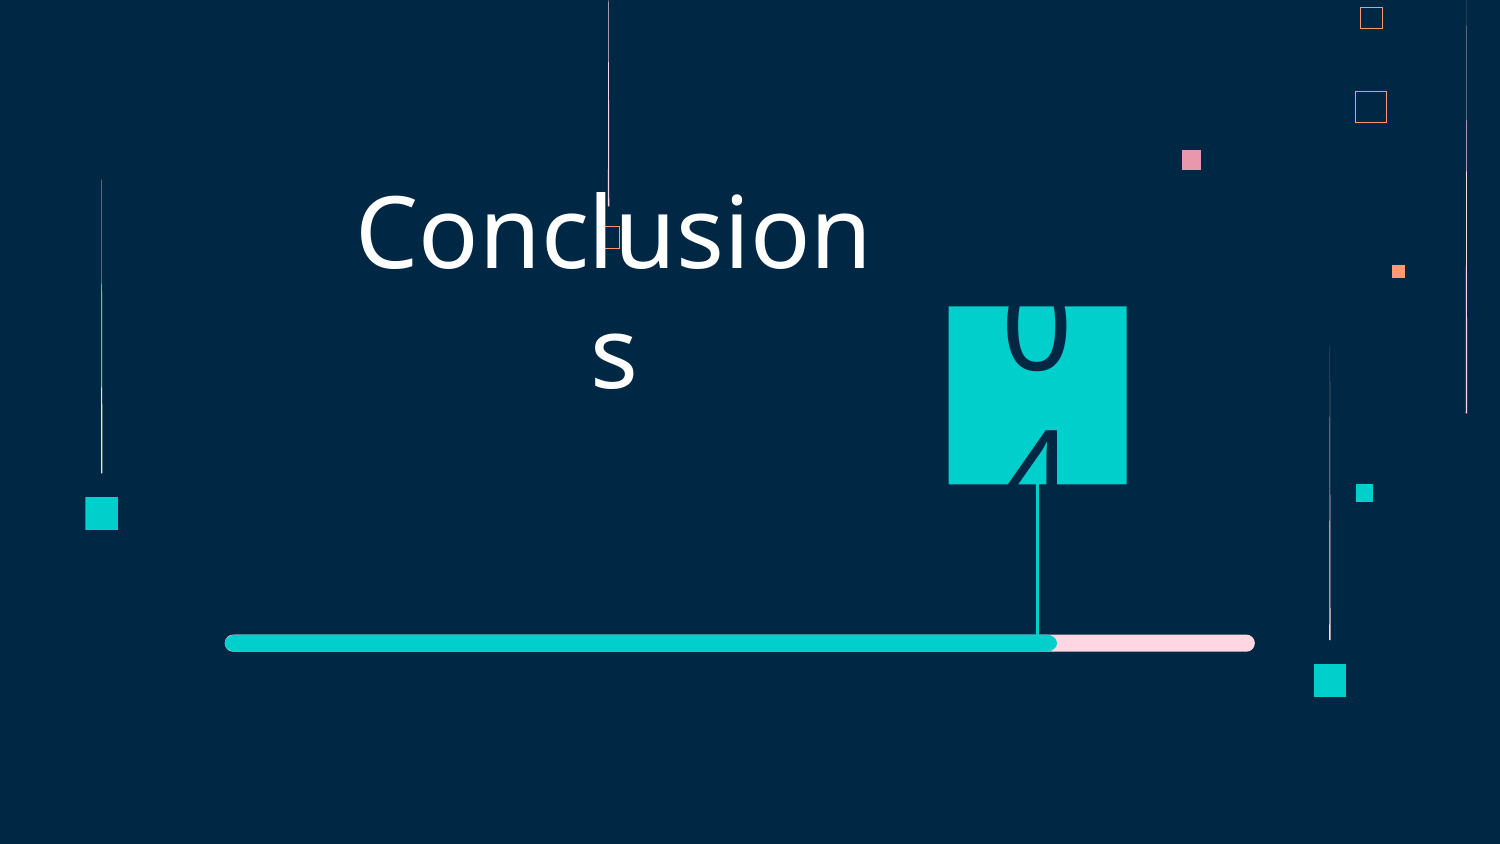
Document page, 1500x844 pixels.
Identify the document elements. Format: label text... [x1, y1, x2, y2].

title 04 [957, 348, 1119, 443]
text_box [1049, 634, 1255, 652]
text_box [224, 634, 1058, 652]
text_box [948, 306, 1127, 485]
title Conclusions [333, 285, 896, 424]
